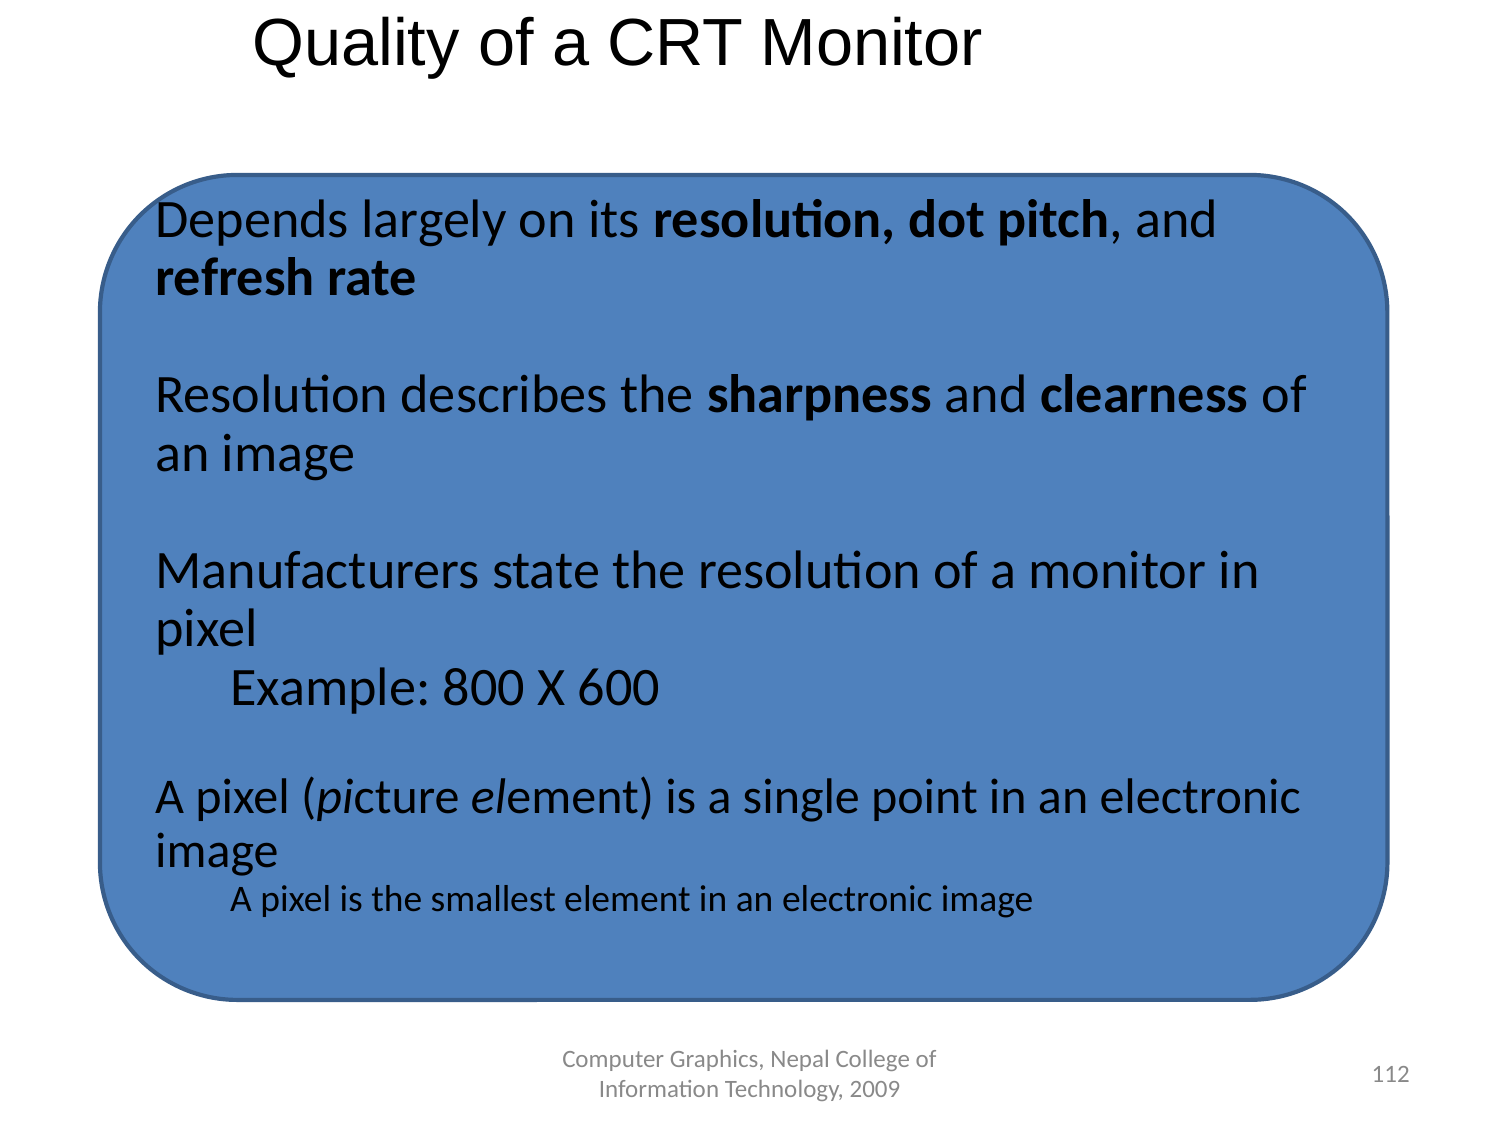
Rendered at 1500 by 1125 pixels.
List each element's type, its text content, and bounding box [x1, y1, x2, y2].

text_box Quality of a CRT Monitor [237, 0, 1005, 87]
text_box Depends largely on its resolution, dot pitch, and refresh rate Resolution describes the sharpness and clearness of an image Manufacturers state the resolution of a monitor in pixel Example: 800 X 600 A pixel (picture element) is a single point in an electronic image A pixel is the smallest element in an electronic image [99, 174, 1388, 1000]
text_box Computer Graphics, Nepal College of Information Technology, 2009 [512, 1042, 988, 1103]
text_box ‹#› [1074, 1042, 1425, 1103]
